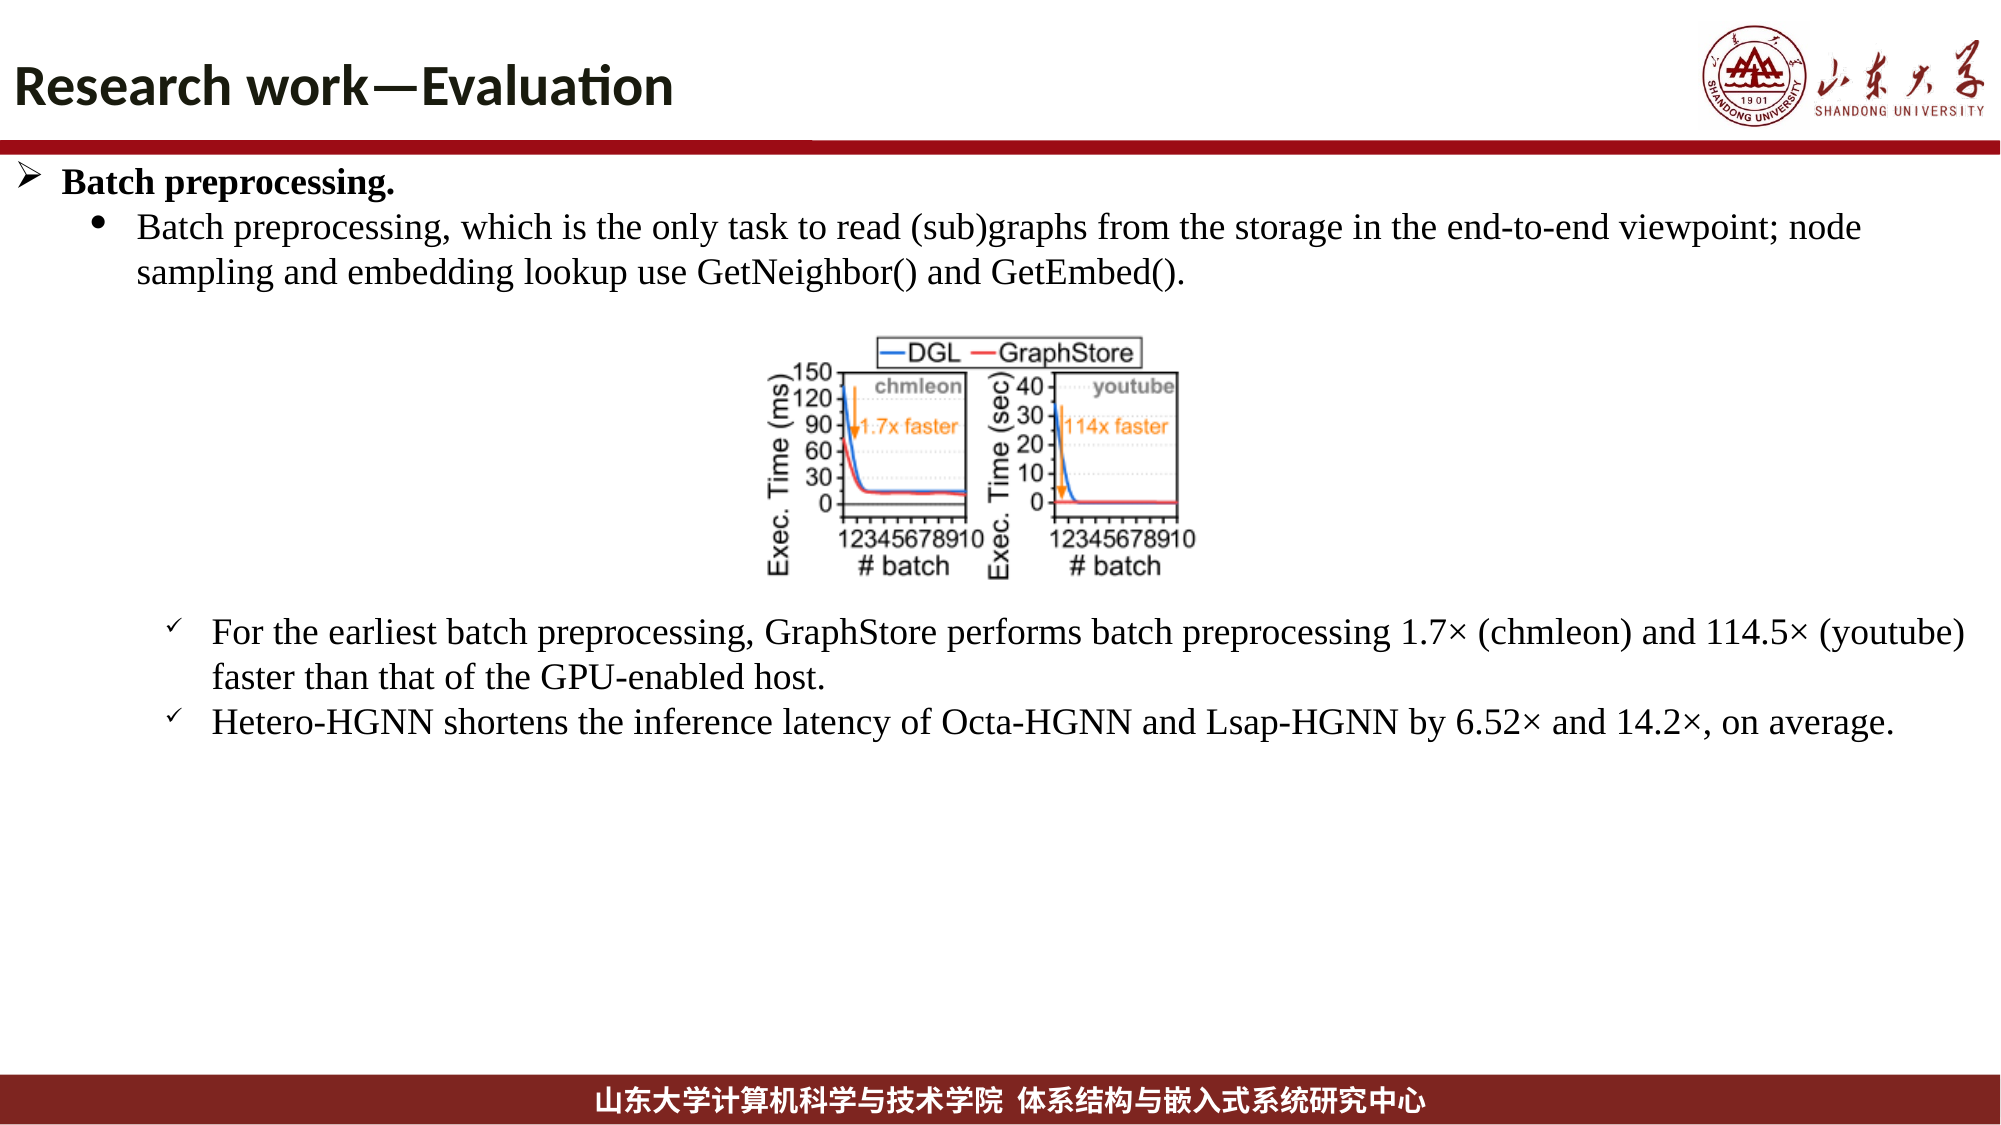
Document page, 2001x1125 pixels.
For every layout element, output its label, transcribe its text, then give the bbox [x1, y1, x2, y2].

picture [1698, 21, 1985, 130]
picture [765, 311, 1201, 595]
title Research work—Evaluation [0, 48, 1575, 149]
text_box Batch preprocessing. Batch preprocessing, which is the only task to read (sub)graphs from the storage in the end-to-end viewpoint; node sampling and embedding lookup use GetNeighbor() and GetEmbed(). For the earliest batch preprocessing, GraphStore performs batch preprocessing 1.7× (chmleon) and 114.5× (youtube) faster than that of the GPU-enabled host. Hetero-HGNN shortens the inference latency of Octa-HGNN and Lsap-HGNN by 6.52× and 14.2×, on average. [0, 149, 2000, 1125]
